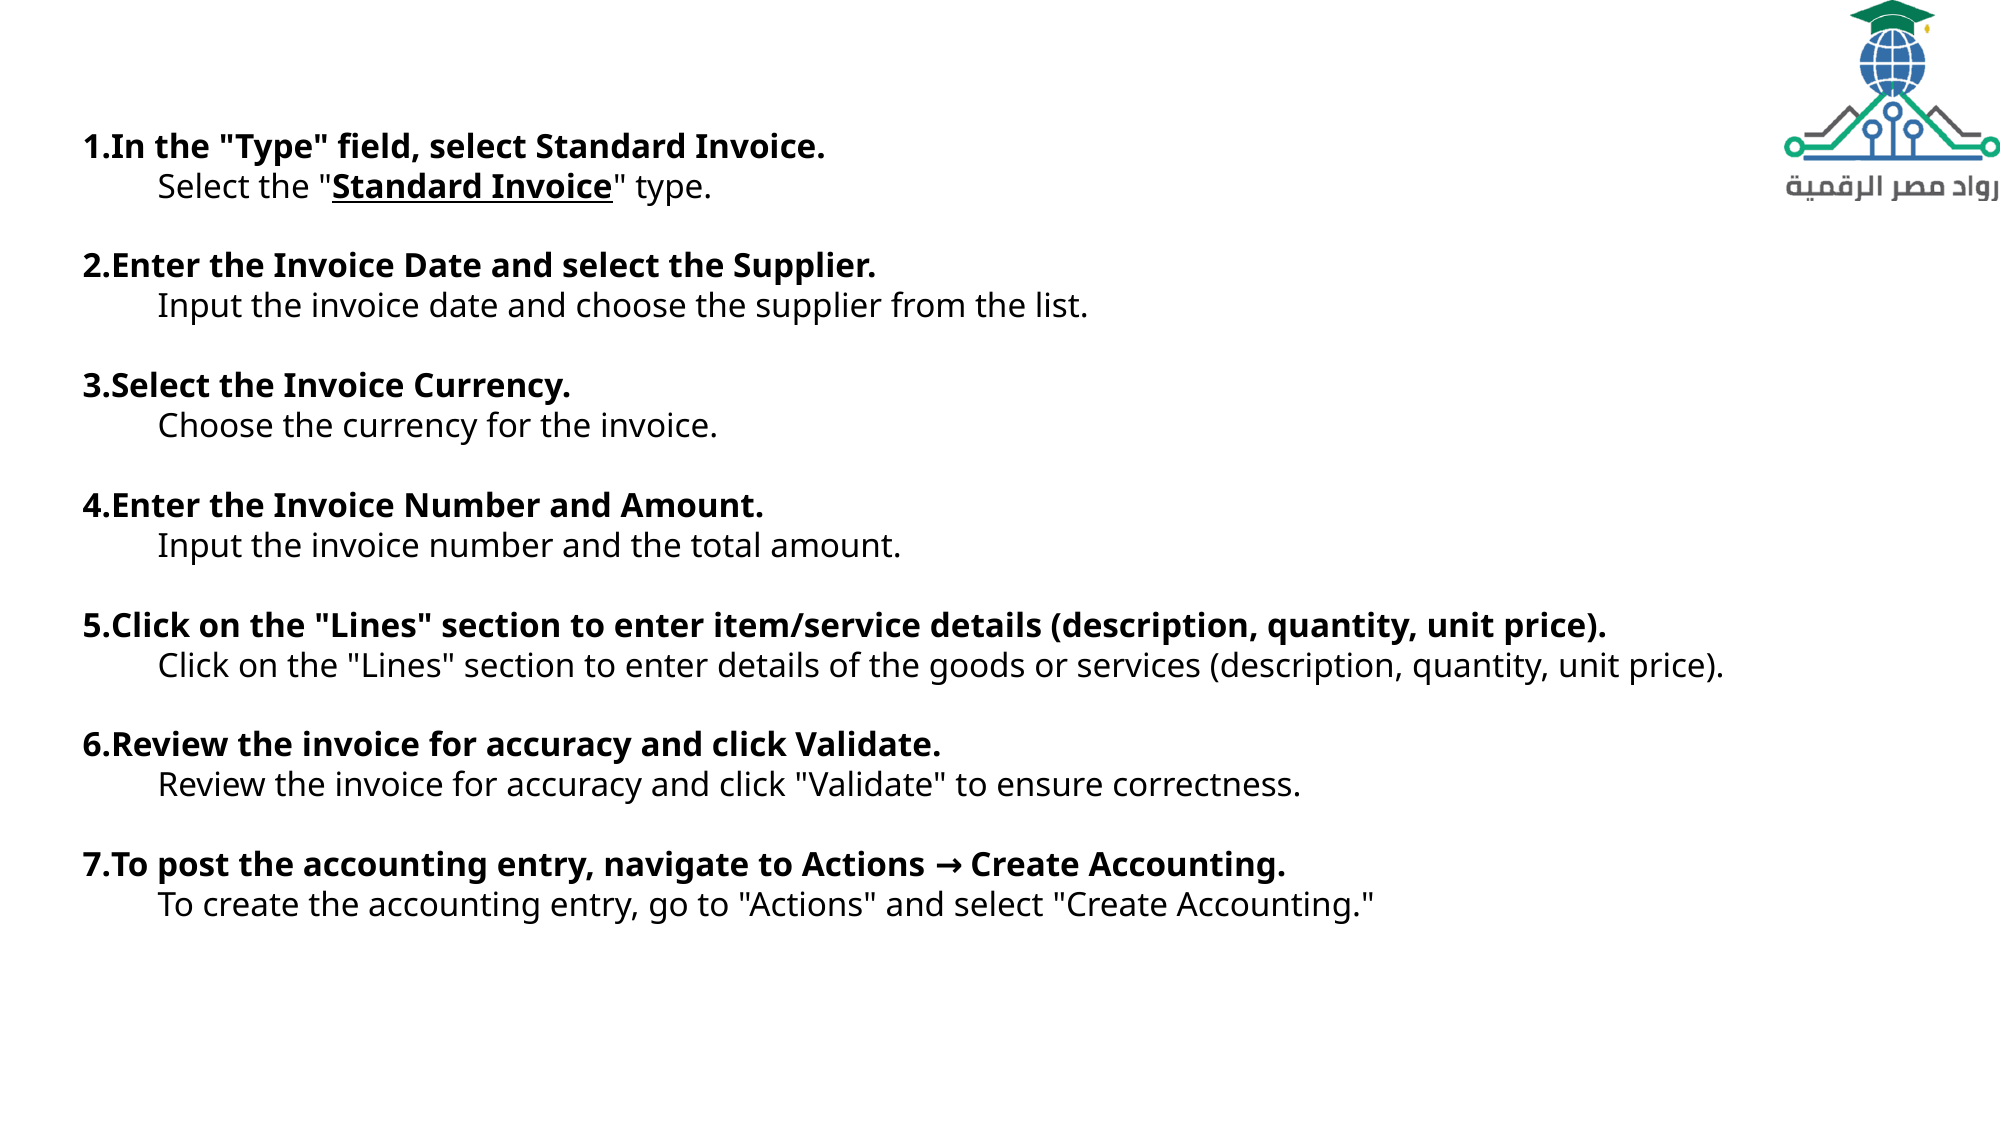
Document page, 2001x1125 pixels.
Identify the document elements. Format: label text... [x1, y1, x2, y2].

picture [1783, 0, 2000, 202]
text_box In the "Type" field, select Standard Invoice. Select the "Standard Invoice" type. Enter the Invoice Date and select the Supplier. Input the invoice date and choose the supplier from the list. Select the Invoice Currency. Choose the currency for the invoice. Enter the Invoice Number and Amount. Input the invoice number and the total amount. Click on the "Lines" section to enter item/service details (description, quantity, unit price). Click on the "Lines" section to enter details of the goods or services (description, quantity, unit price). Review the invoice for accuracy and click Validate. Review the invoice for accuracy and click "Validate" to ensure correctness. To post the accounting entry, navigate to Actions → Create Accounting. To create the accounting entry, go to "Actions" and select "Create Accounting." [67, 117, 1932, 931]
